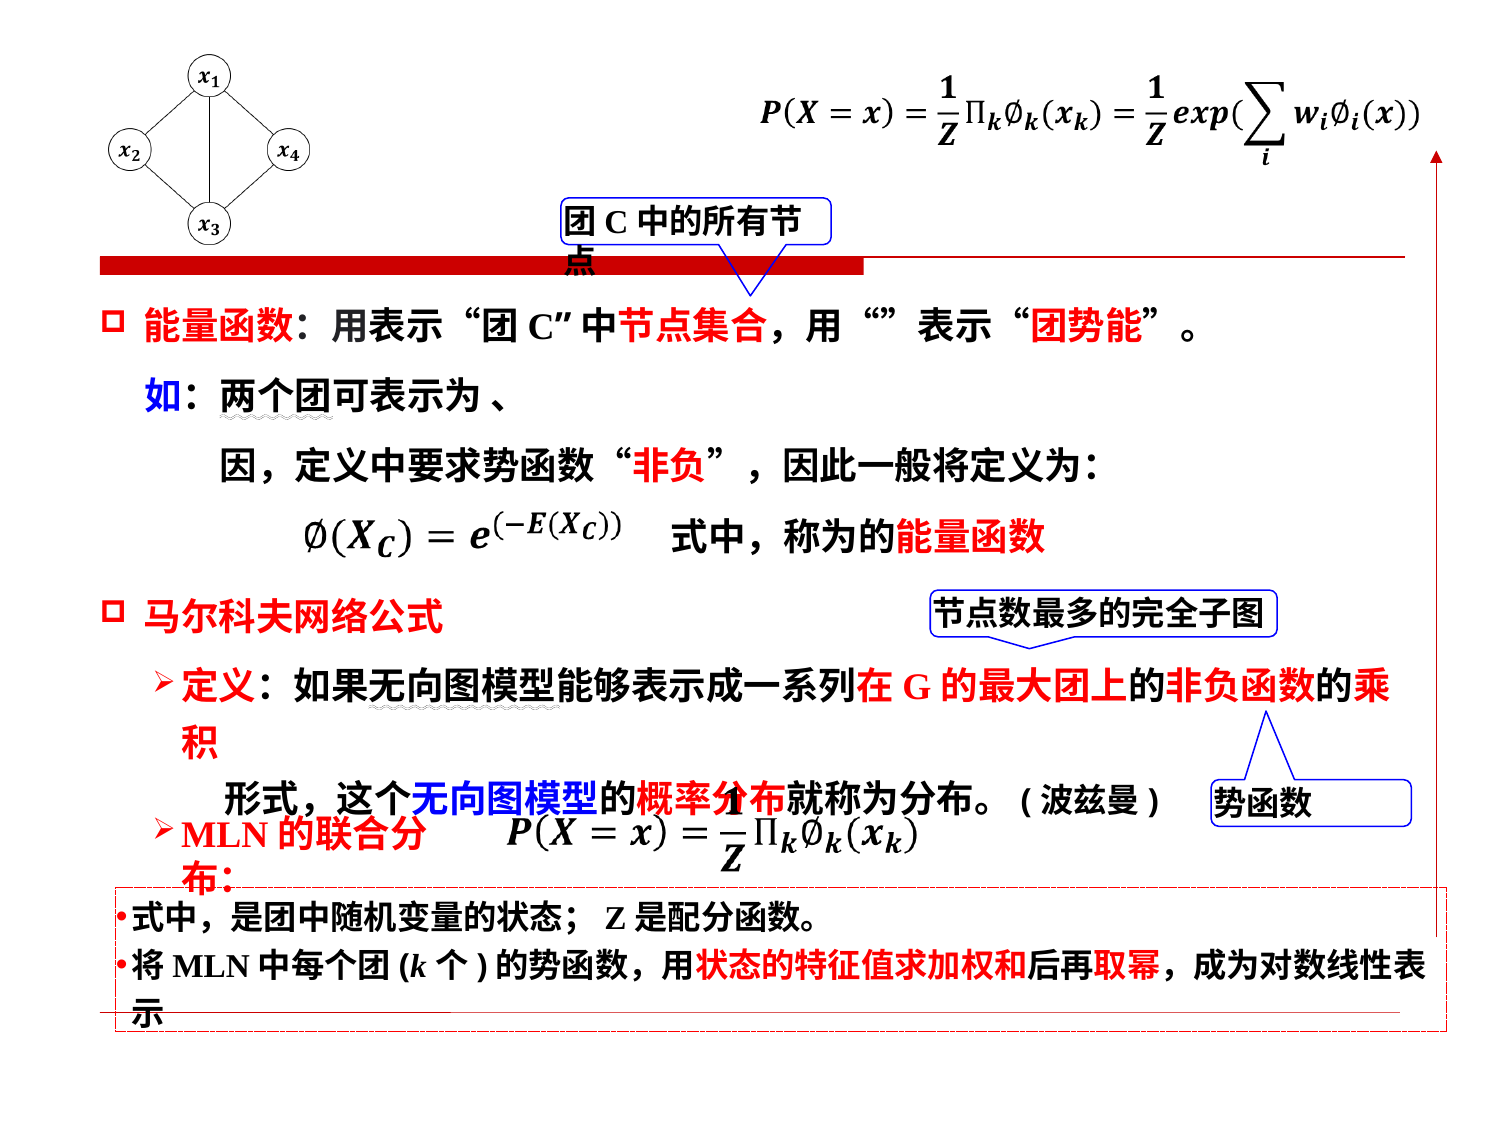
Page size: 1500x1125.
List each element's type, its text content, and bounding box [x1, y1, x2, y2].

text_box 团C中的所有节点 [560, 197, 759, 296]
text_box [152, 781, 759, 872]
picture [108, 54, 310, 245]
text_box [99, 593, 759, 765]
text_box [759, 68, 1437, 938]
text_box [144, 358, 759, 558]
